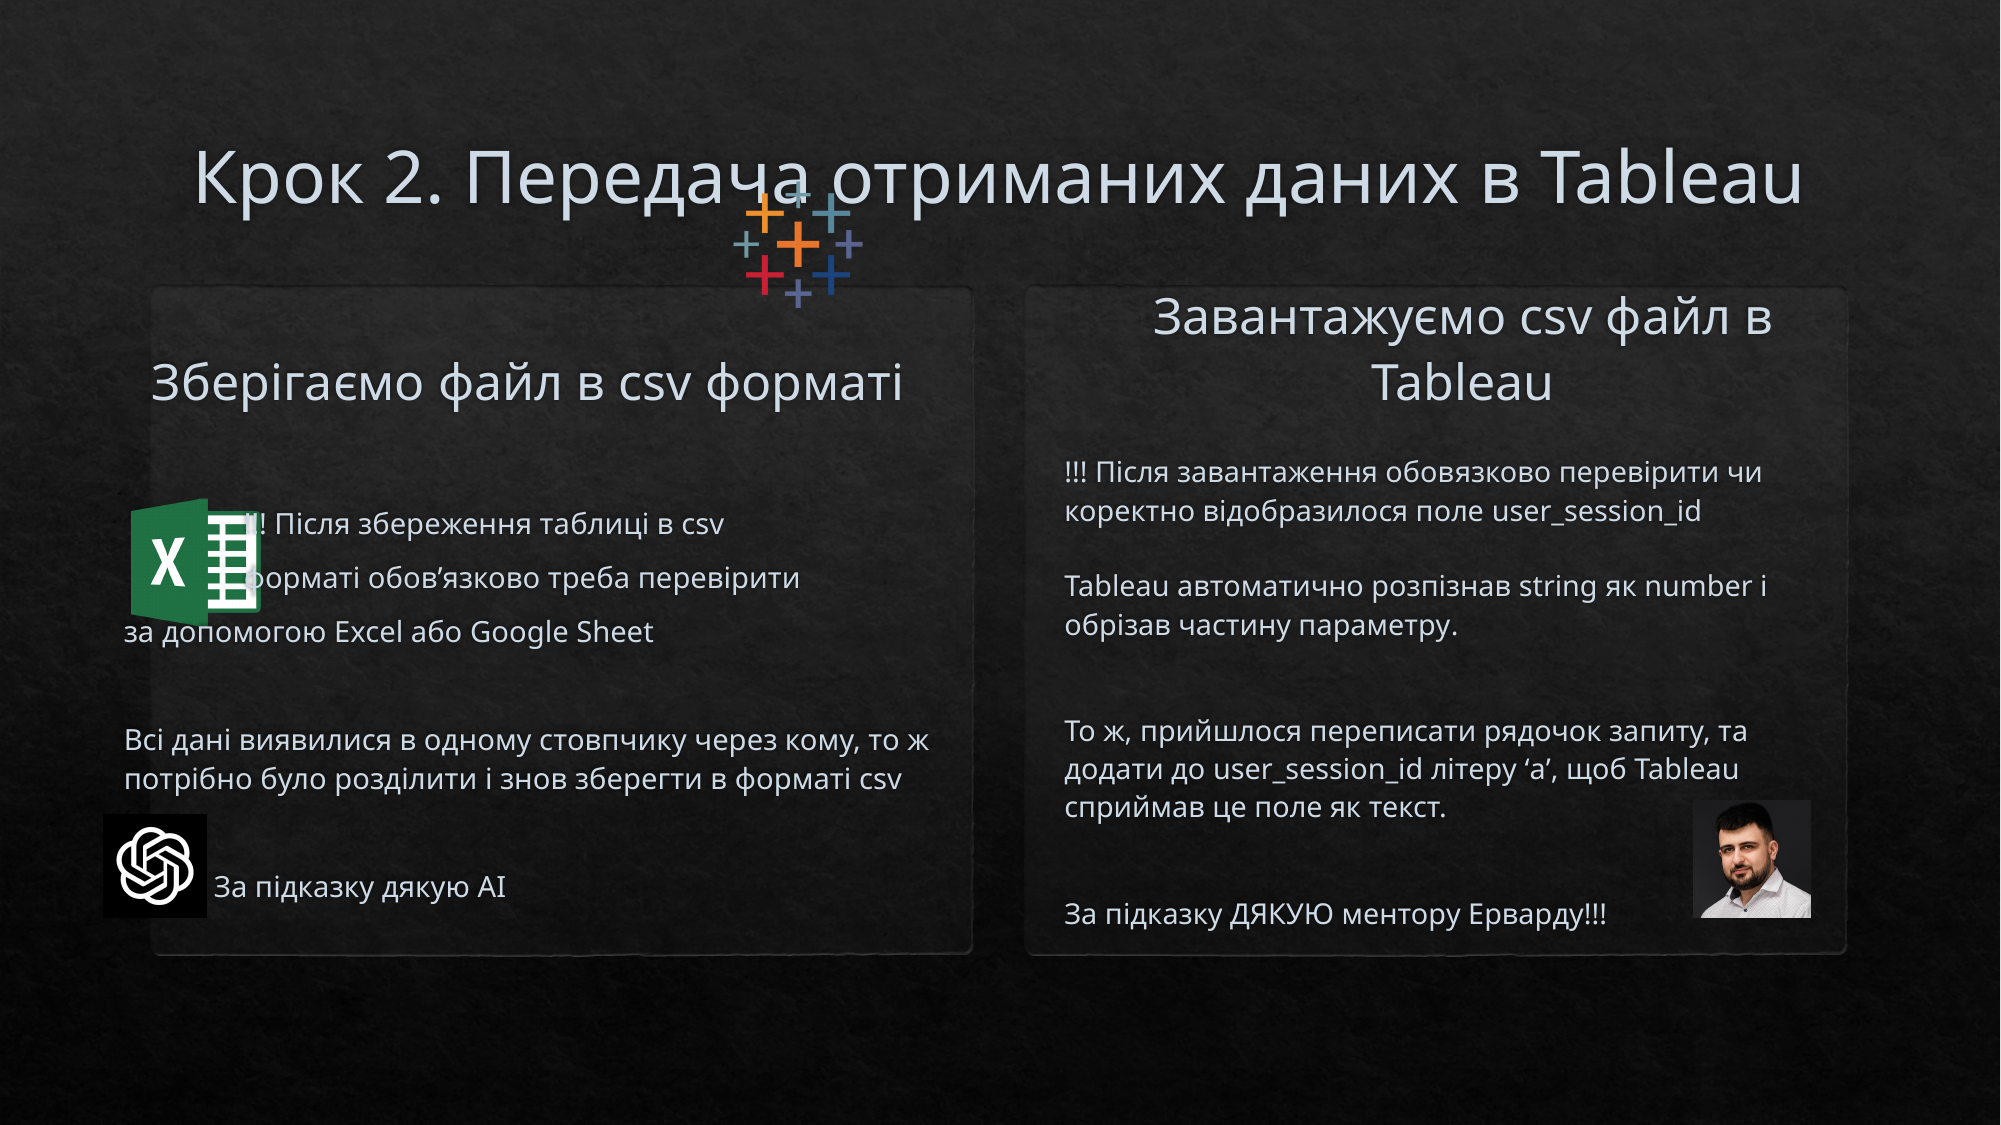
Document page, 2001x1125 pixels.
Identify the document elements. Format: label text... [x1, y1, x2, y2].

title Крок 2. Передача отриманих даних в Tableau [149, 99, 1849, 260]
picture [149, 137, 975, 957]
list Зберігаємо файл в csv форматі [103, 258, 954, 418]
list !!! Після збереження таблиці в csv форматі обов’язково треба перевірити за допомогою Excel або Google Sheet Всі дані виявилися в одному стовпчику через кому, то ж потрібно було розділити і знов зберегти в форматі csv За підказку дякую AI [103, 443, 954, 943]
picture [102, 814, 207, 918]
list !!! Після завантаження обовязково перевірити чи коректно відобразилося поле user_session_id Tableau автоматично розпізнав string як number і обрізав частину параметру. То ж, прийшлося переписати рядочок запиту, та додати до user_session_id літеру ‘a’, щоб Tableau сприймав це поле як текст. За підказку ДЯКУЮ ментору Ерварду!!! [1043, 443, 1828, 943]
picture [1023, 284, 1849, 957]
list Завантажуємо csv файл в Tableau [1043, 281, 1883, 418]
picture [102, 469, 290, 656]
